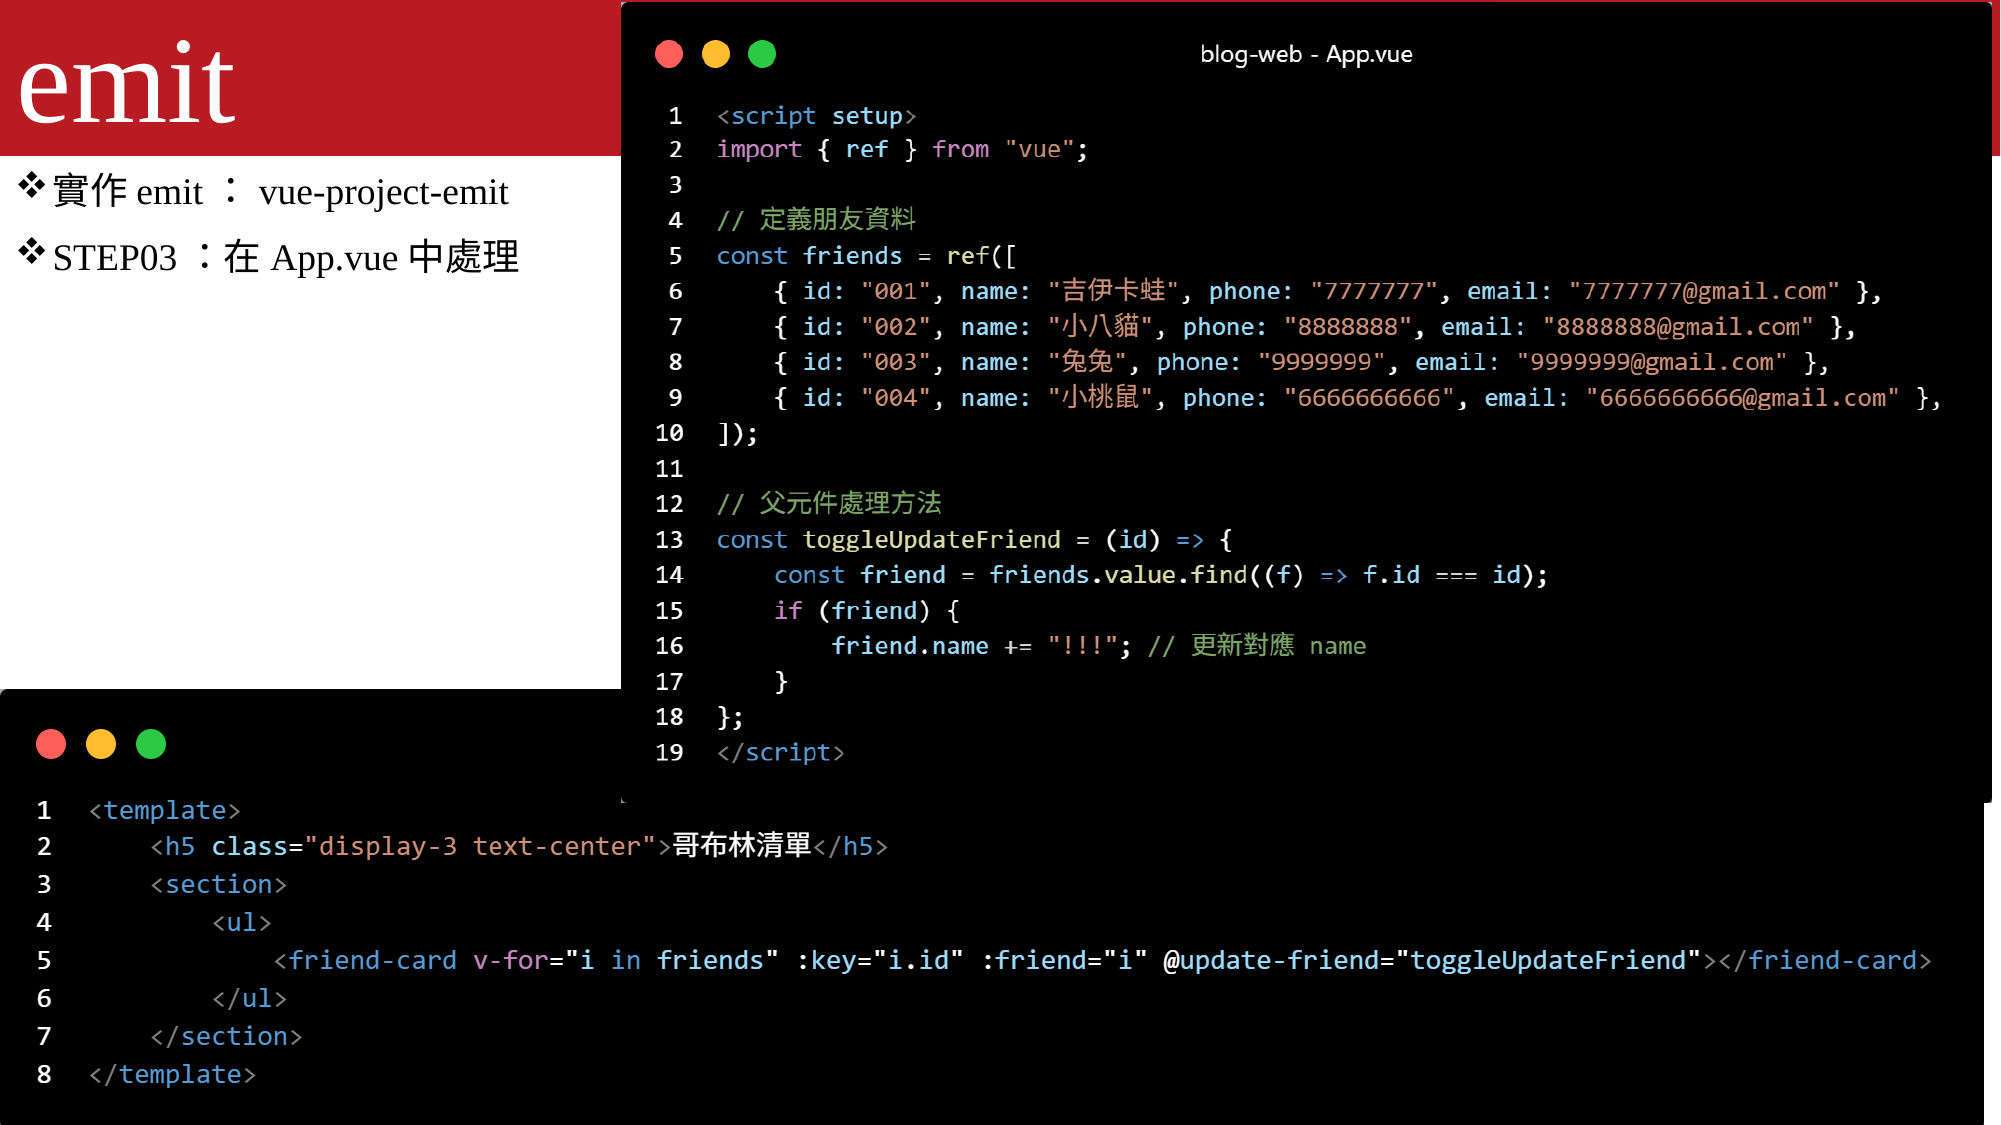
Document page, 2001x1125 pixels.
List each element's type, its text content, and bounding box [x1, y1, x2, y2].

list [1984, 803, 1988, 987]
list 實作emit：vue-project-emit STEP03：在App.vue中處理 [0, 159, 621, 689]
picture [0, 2, 1992, 1125]
title emit [1, 0, 1727, 156]
